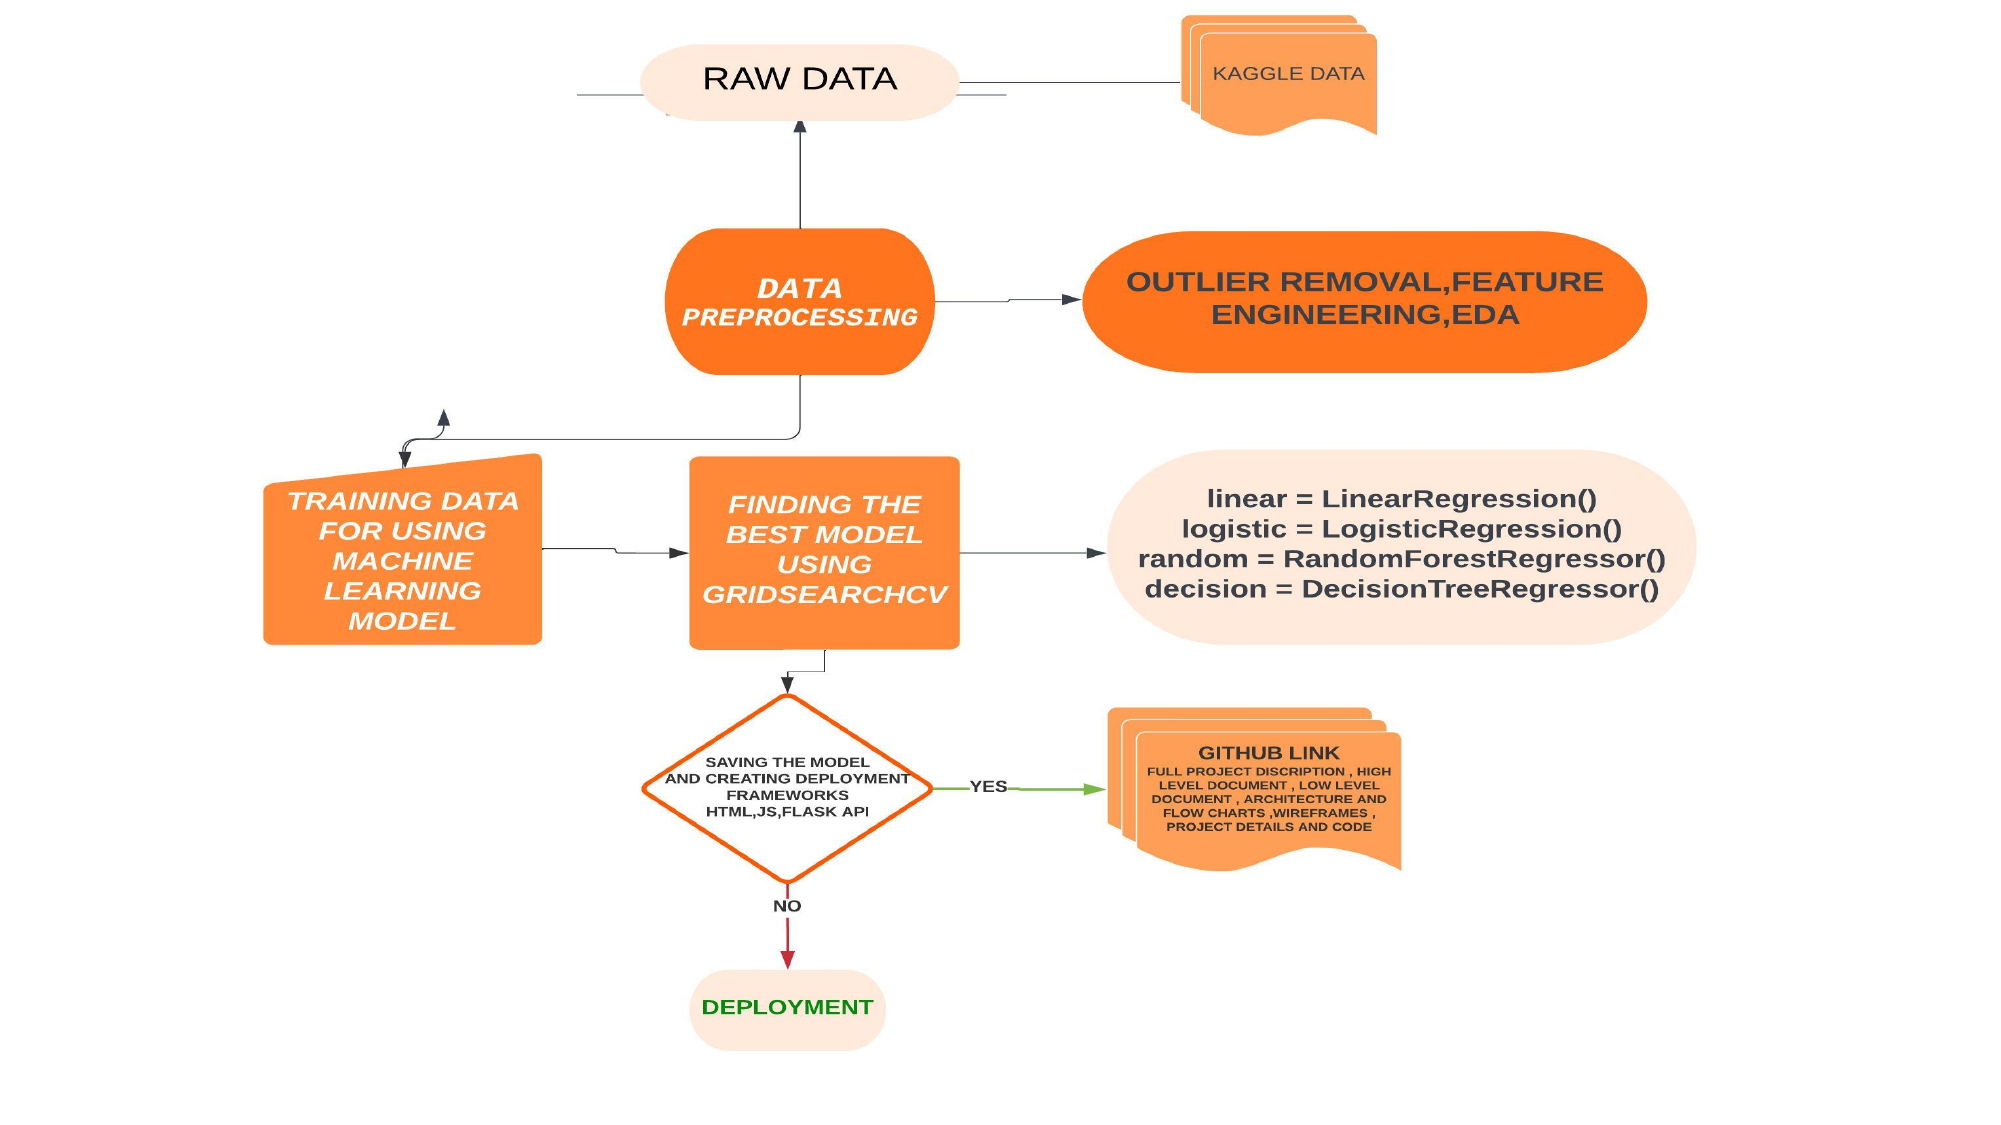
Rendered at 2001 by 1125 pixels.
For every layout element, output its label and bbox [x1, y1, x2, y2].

picture [220, 0, 1780, 1110]
